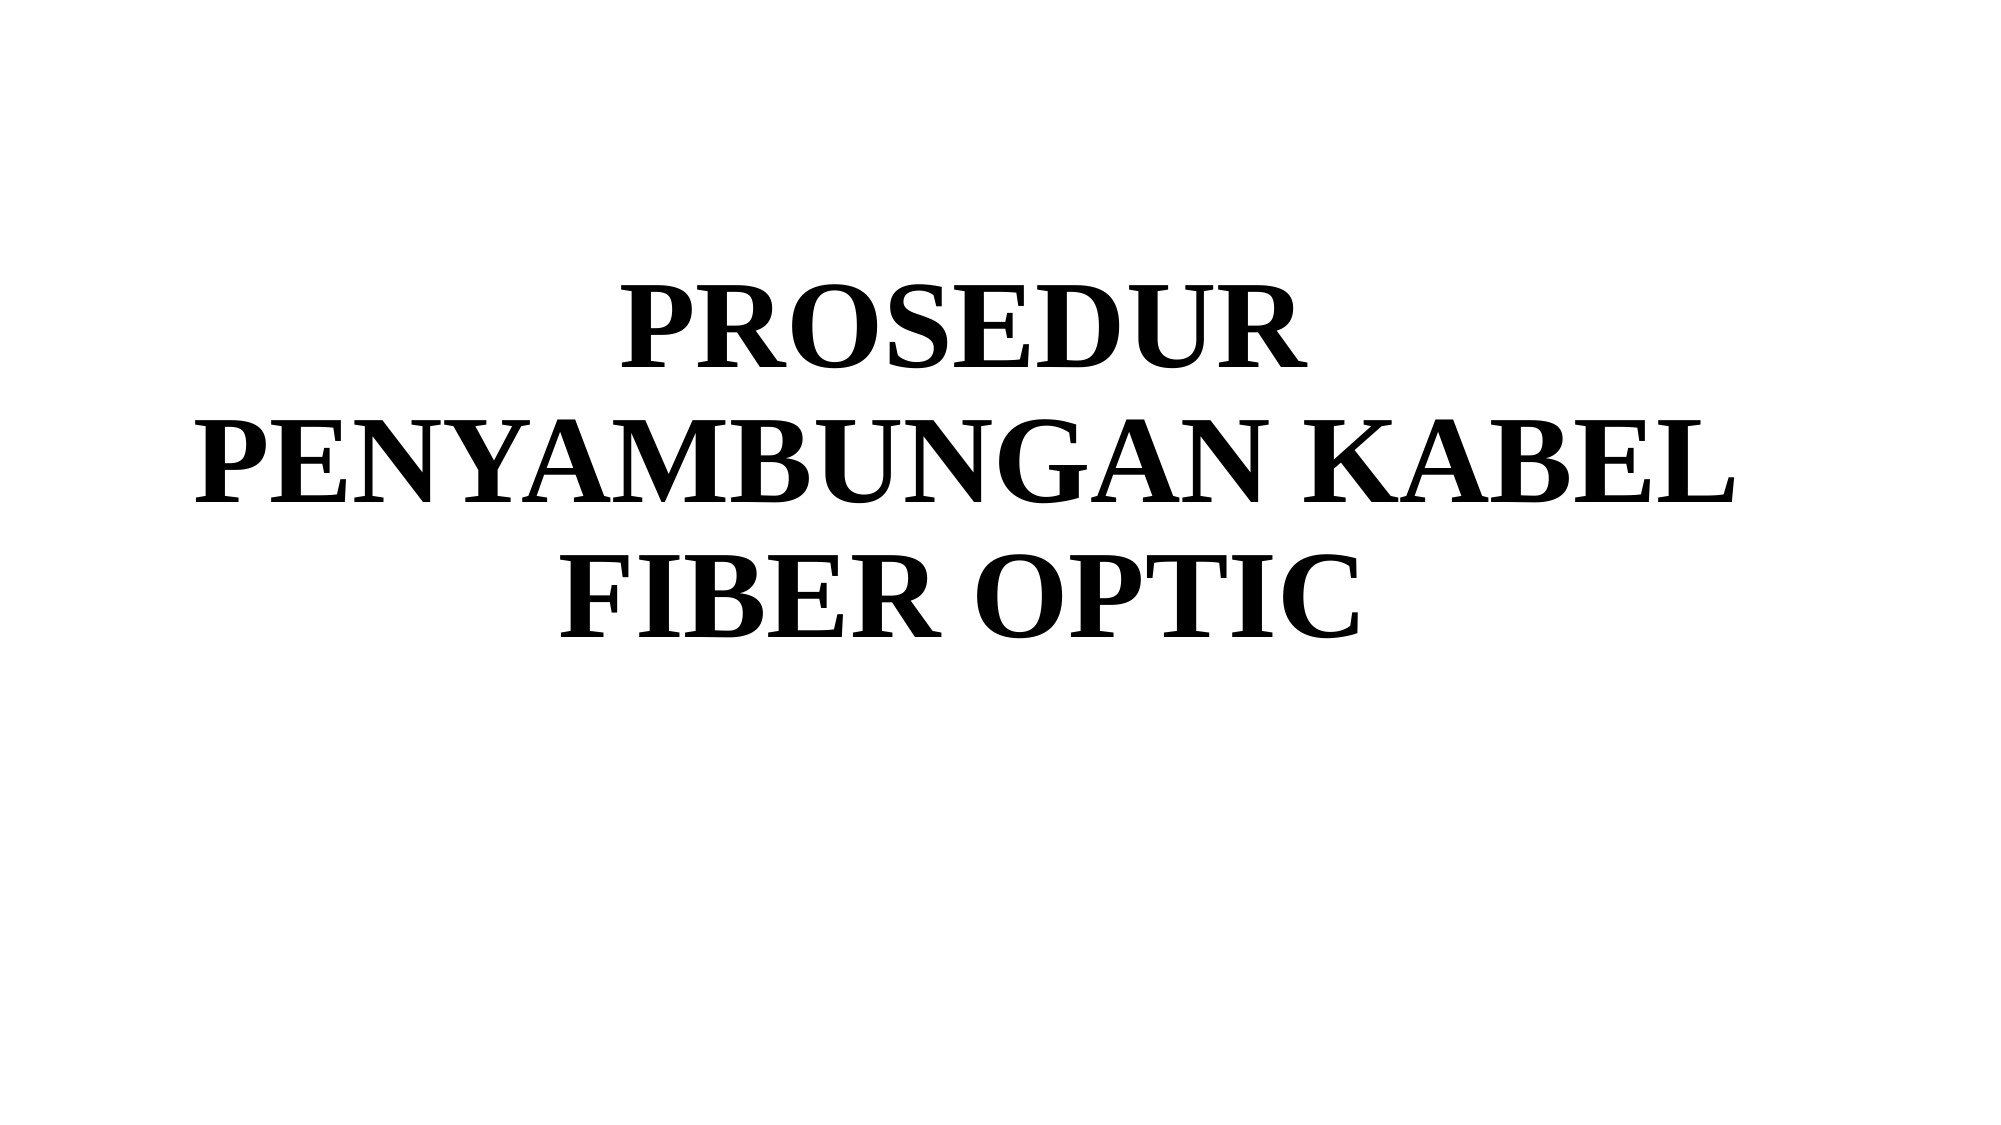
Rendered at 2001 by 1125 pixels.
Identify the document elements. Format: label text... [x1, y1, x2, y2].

title PROSEDUR PENYAMBUNGAN KABEL FIBER OPTIC [75, 213, 1852, 823]
